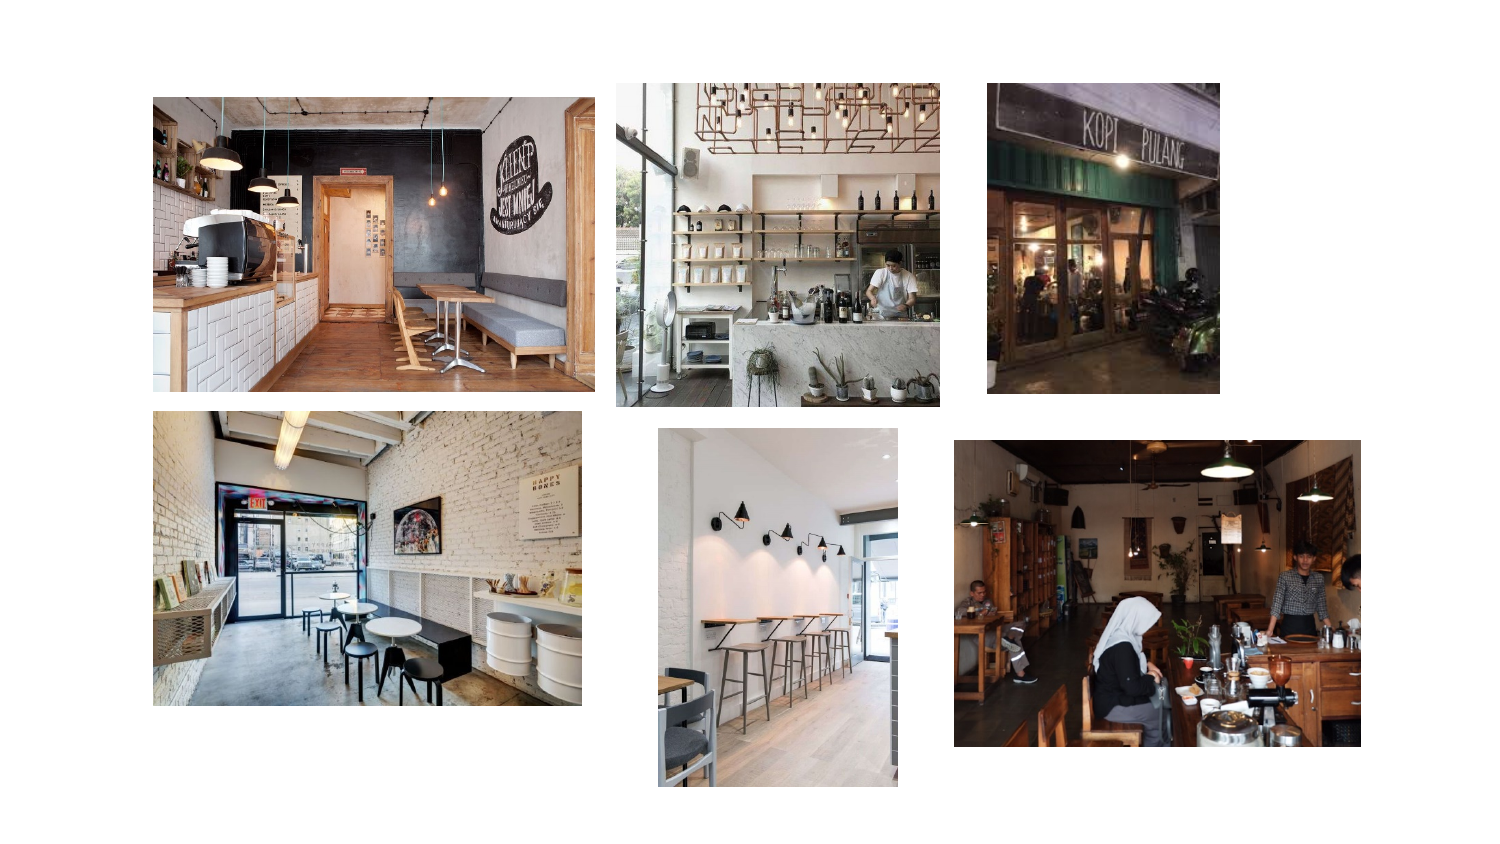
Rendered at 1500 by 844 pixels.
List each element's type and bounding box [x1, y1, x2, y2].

list [152, 97, 595, 393]
picture [616, 82, 941, 407]
picture [152, 411, 582, 706]
picture [658, 428, 898, 787]
picture [954, 440, 1362, 747]
picture [987, 82, 1221, 394]
